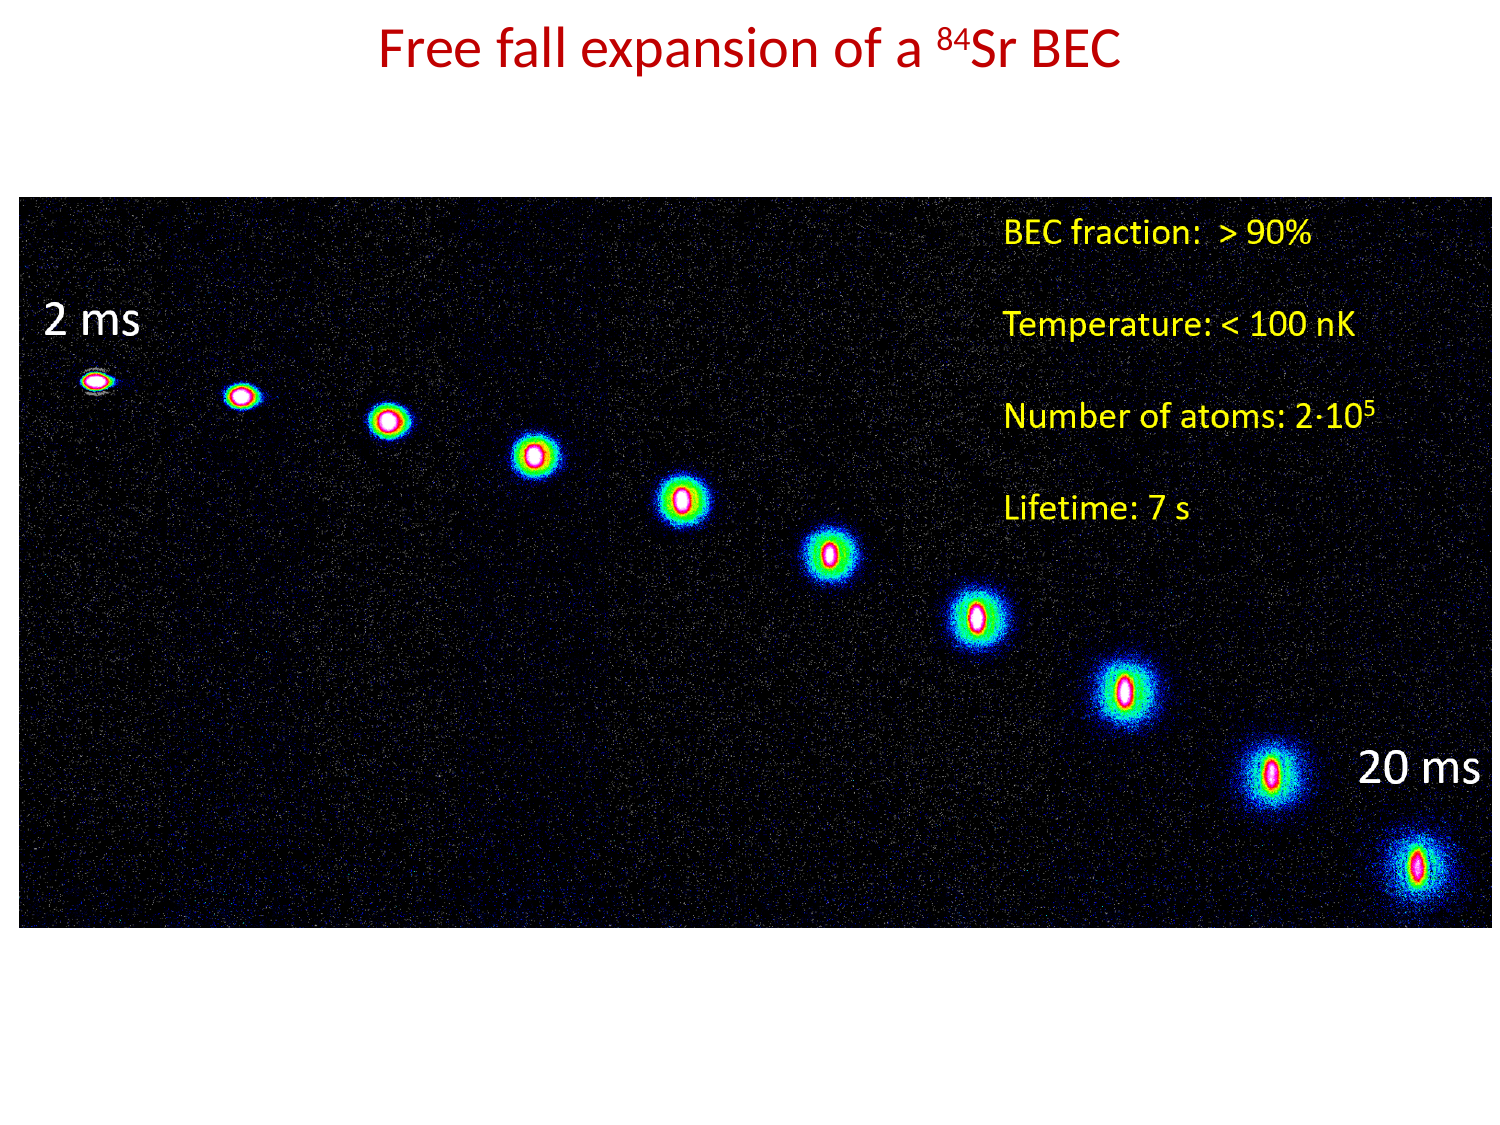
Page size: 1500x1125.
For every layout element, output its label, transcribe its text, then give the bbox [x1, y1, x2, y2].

text_box Free fall expansion of a 84Sr BEC [0, 1, 1500, 87]
picture [11, 197, 1500, 928]
